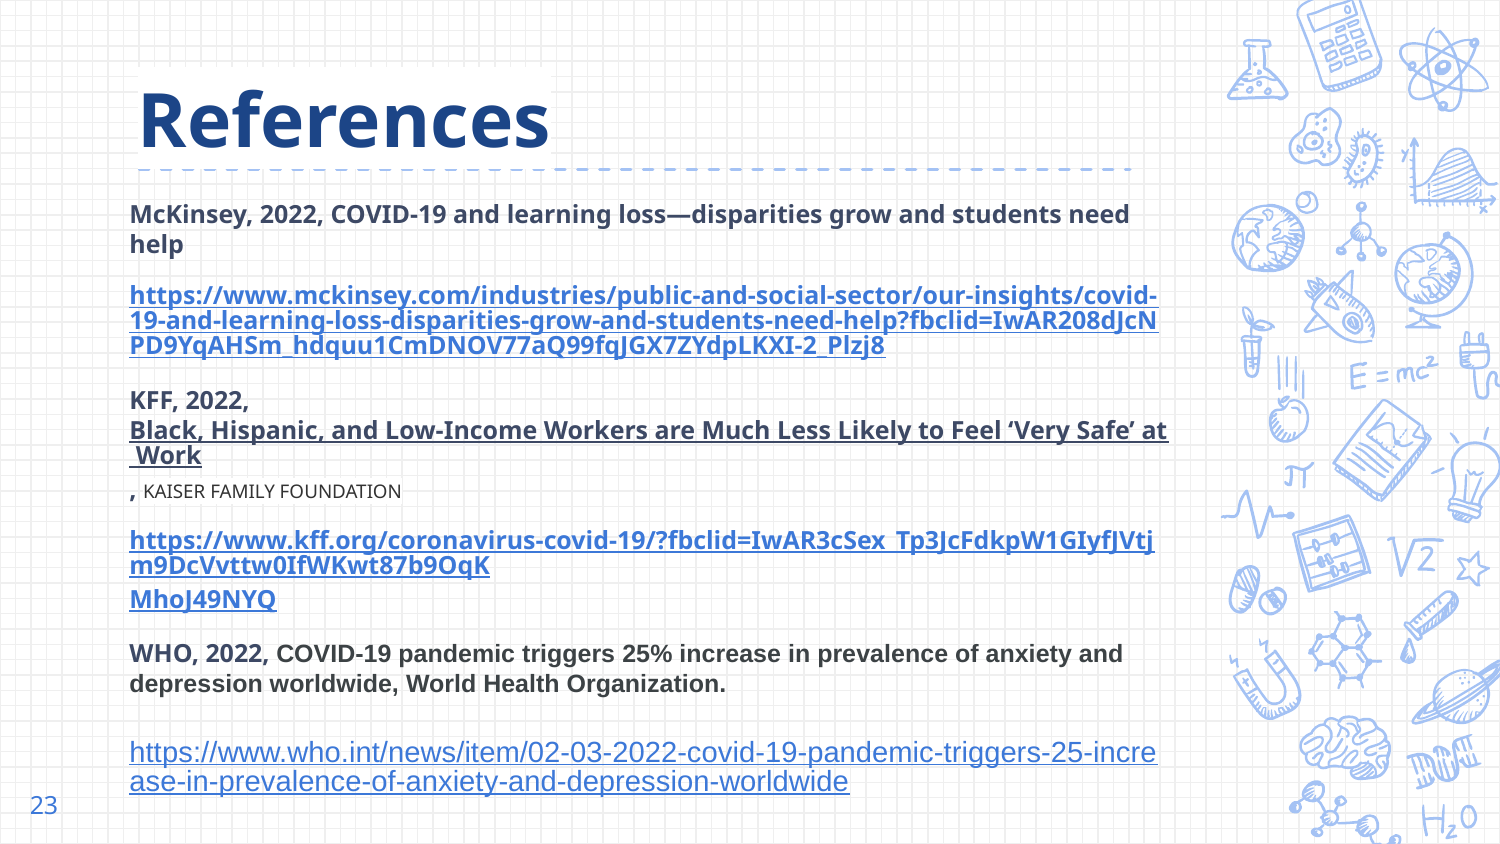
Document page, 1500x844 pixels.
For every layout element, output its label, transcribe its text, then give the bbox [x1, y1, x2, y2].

slide_number ‹#› [14, 774, 105, 840]
text_box McKinsey, 2022, COVID-19 and learning loss—disparities grow and students need help https://www.mckinsey.com/industries/public-and-social-sector/our-insights/covid-19-and-learning-loss-disparities-grow-and-students-need-help?fbclid=IwAR208dJcNPD9YqAHSm_hdquu1CmDNOV77aQ99fqJGX7ZYdpLKXI-2_Plzj8 KFF, 2022, Black, Hispanic, and Low-Income Workers are Much Less Likely to Feel ‘Very Safe’ at Work, KAISER FAMILY FOUNDATION https://www.kff.org/coronavirus-covid-19/?fbclid=IwAR3cSex_Tp3JcFdkpW1GIyfJVtjm9DcVvttw0IfWKwt87b9OqKMhoJ49NYQ WHO, 2022, COVID-19 pandemic triggers 25% increase in prevalence of anxiety and depression worldwide, World Health Organization. https://www.who.int/news/item/02-03-2022-covid-19-pandemic-triggers-25-increase-in-prevalence-of-anxiety-and-depression-worldwide [114, 183, 1186, 690]
title References [122, 36, 1130, 178]
